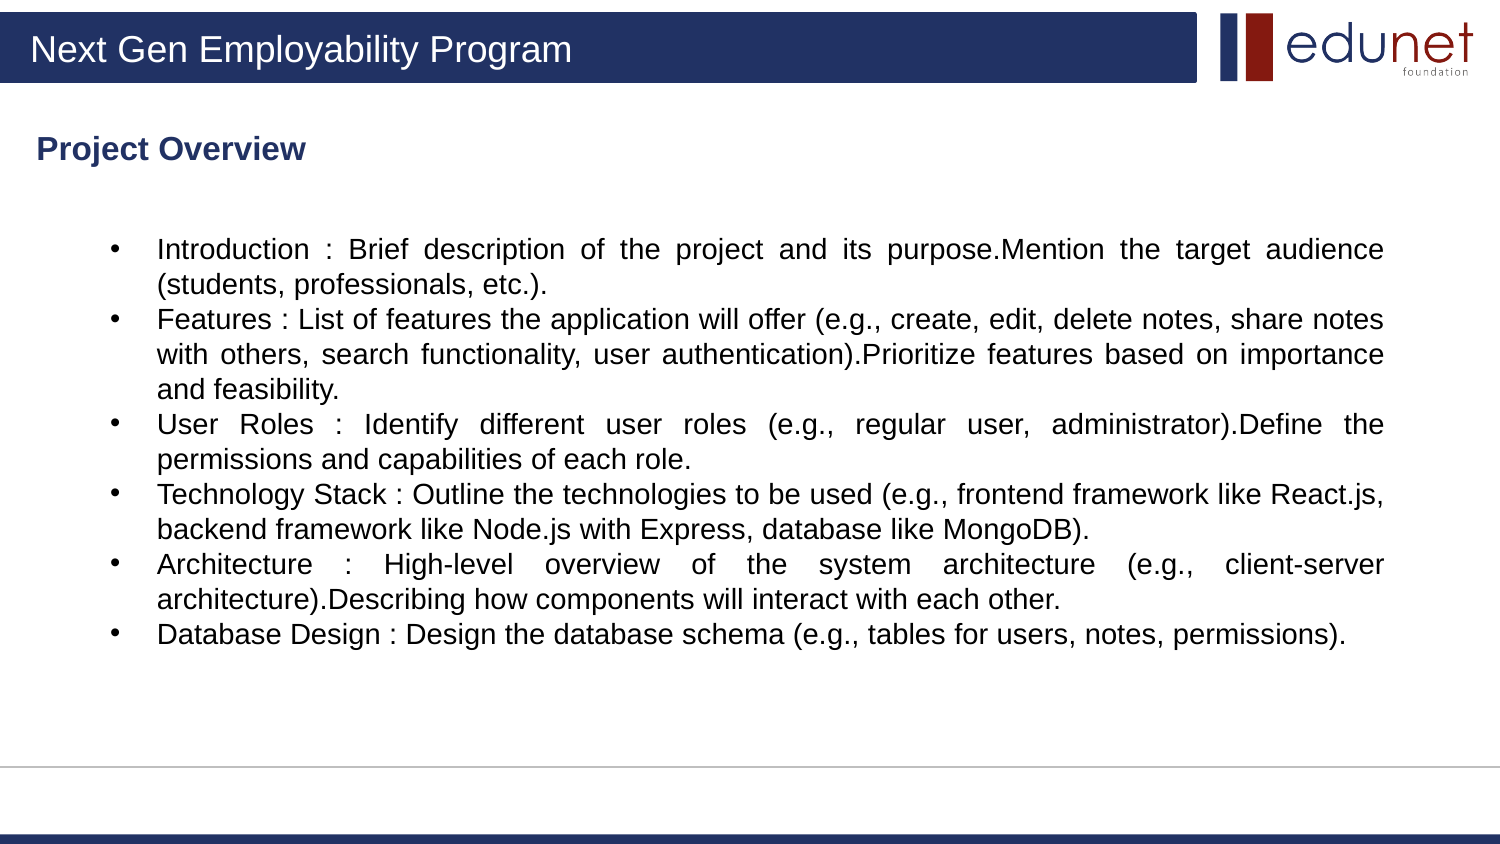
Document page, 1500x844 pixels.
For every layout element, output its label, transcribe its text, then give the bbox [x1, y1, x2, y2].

title Project Overview [21, 111, 504, 165]
text_box Introduction : Brief description of the project and its purpose.Mention the target audience (students, professionals, etc.). Features : List of features the application will offer (e.g., create, edit, delete notes, share notes with others, search functionality, user authentication).Prioritize features based on importance and feasibility. User Roles : Identify different user roles (e.g., regular user, administrator).Define the permissions and capabilities of each role. Technology Stack : Outline the technologies to be used (e.g., frontend framework like React.js, backend framework like Node.js with Express, database like MongoDB). Architecture : High-level overview of the system architecture (e.g., client-server architecture).Describing how components will interact with each other. Database Design : Design the database schema (e.g., tables for users, notes, permissions). [95, 223, 1402, 658]
picture [1279, 14, 1482, 83]
